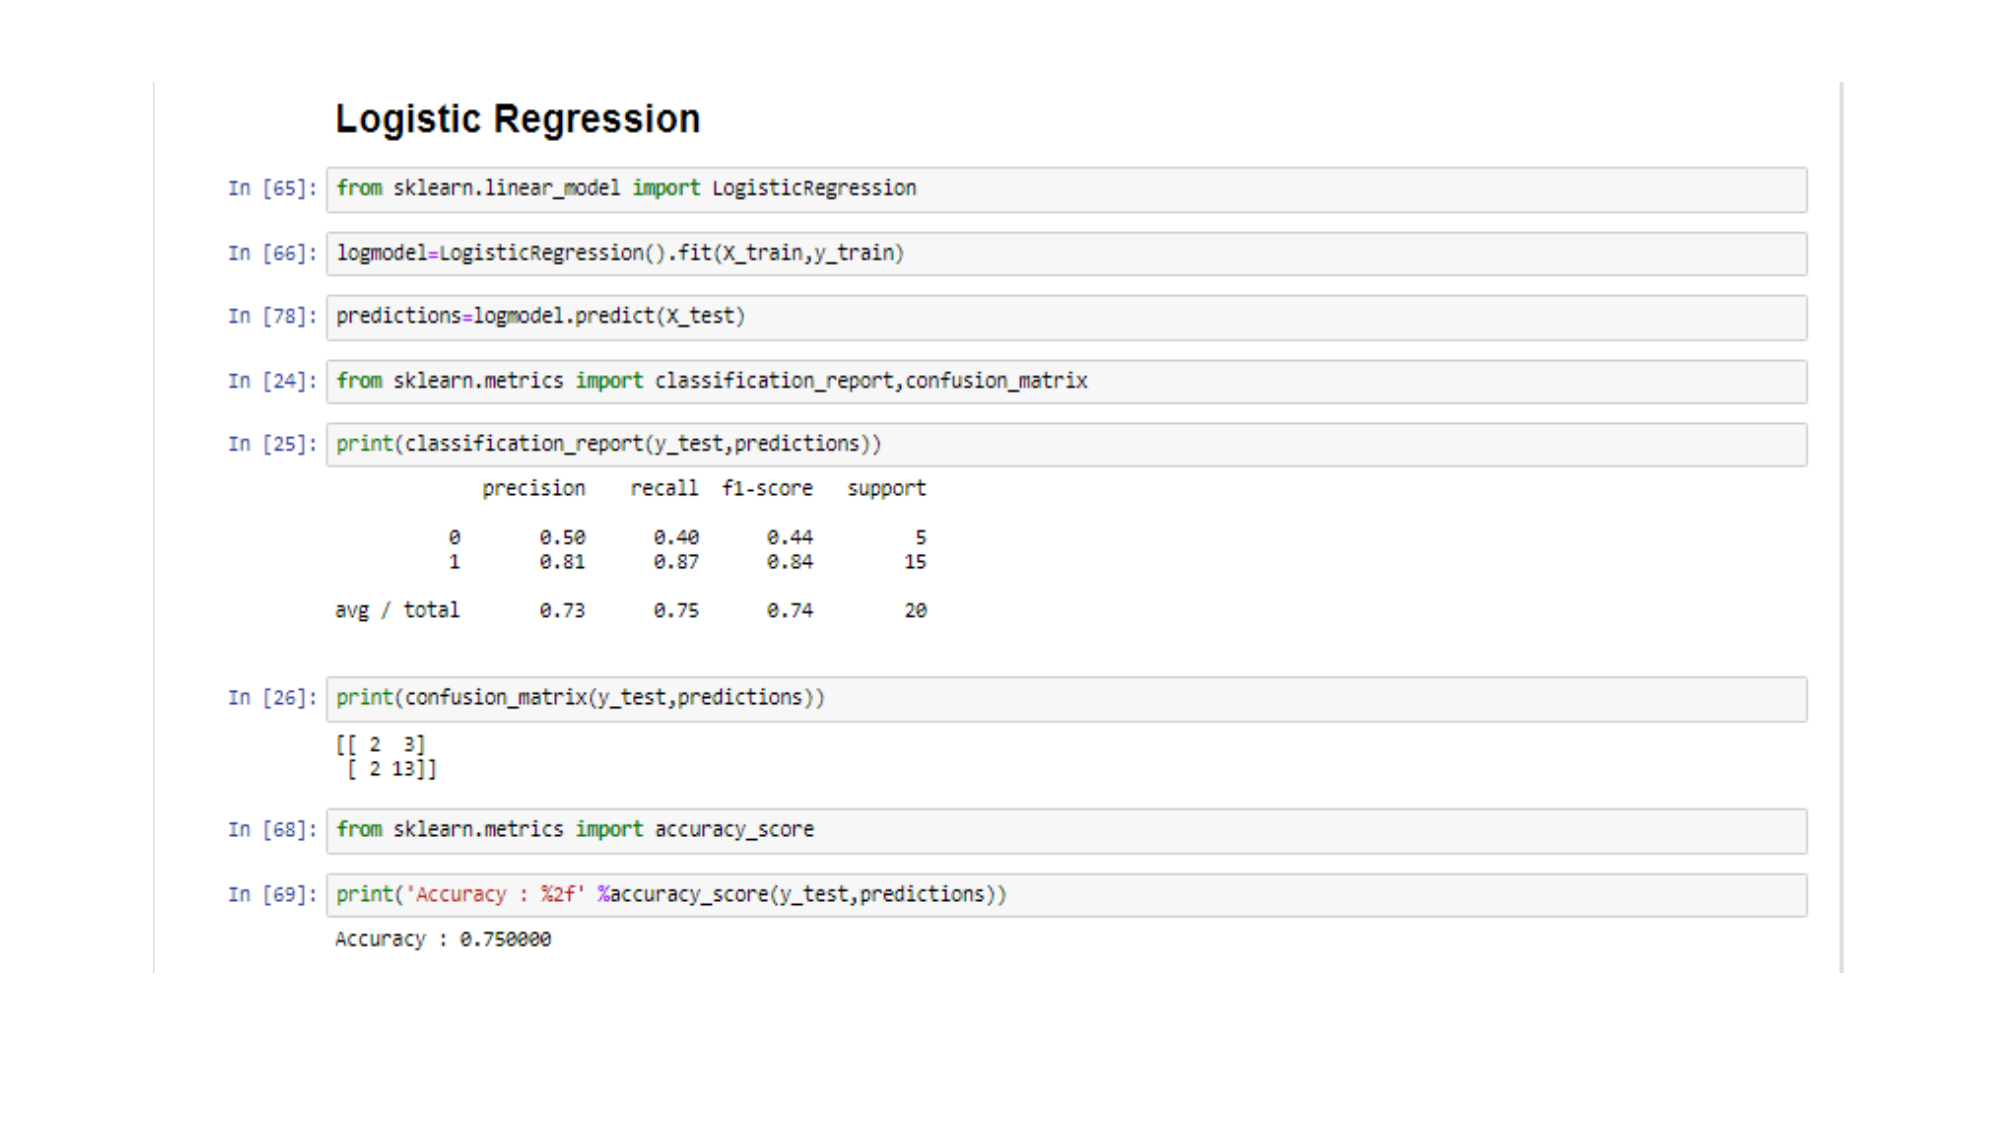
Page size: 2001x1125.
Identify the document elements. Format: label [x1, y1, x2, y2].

text_box [153, 82, 1844, 973]
